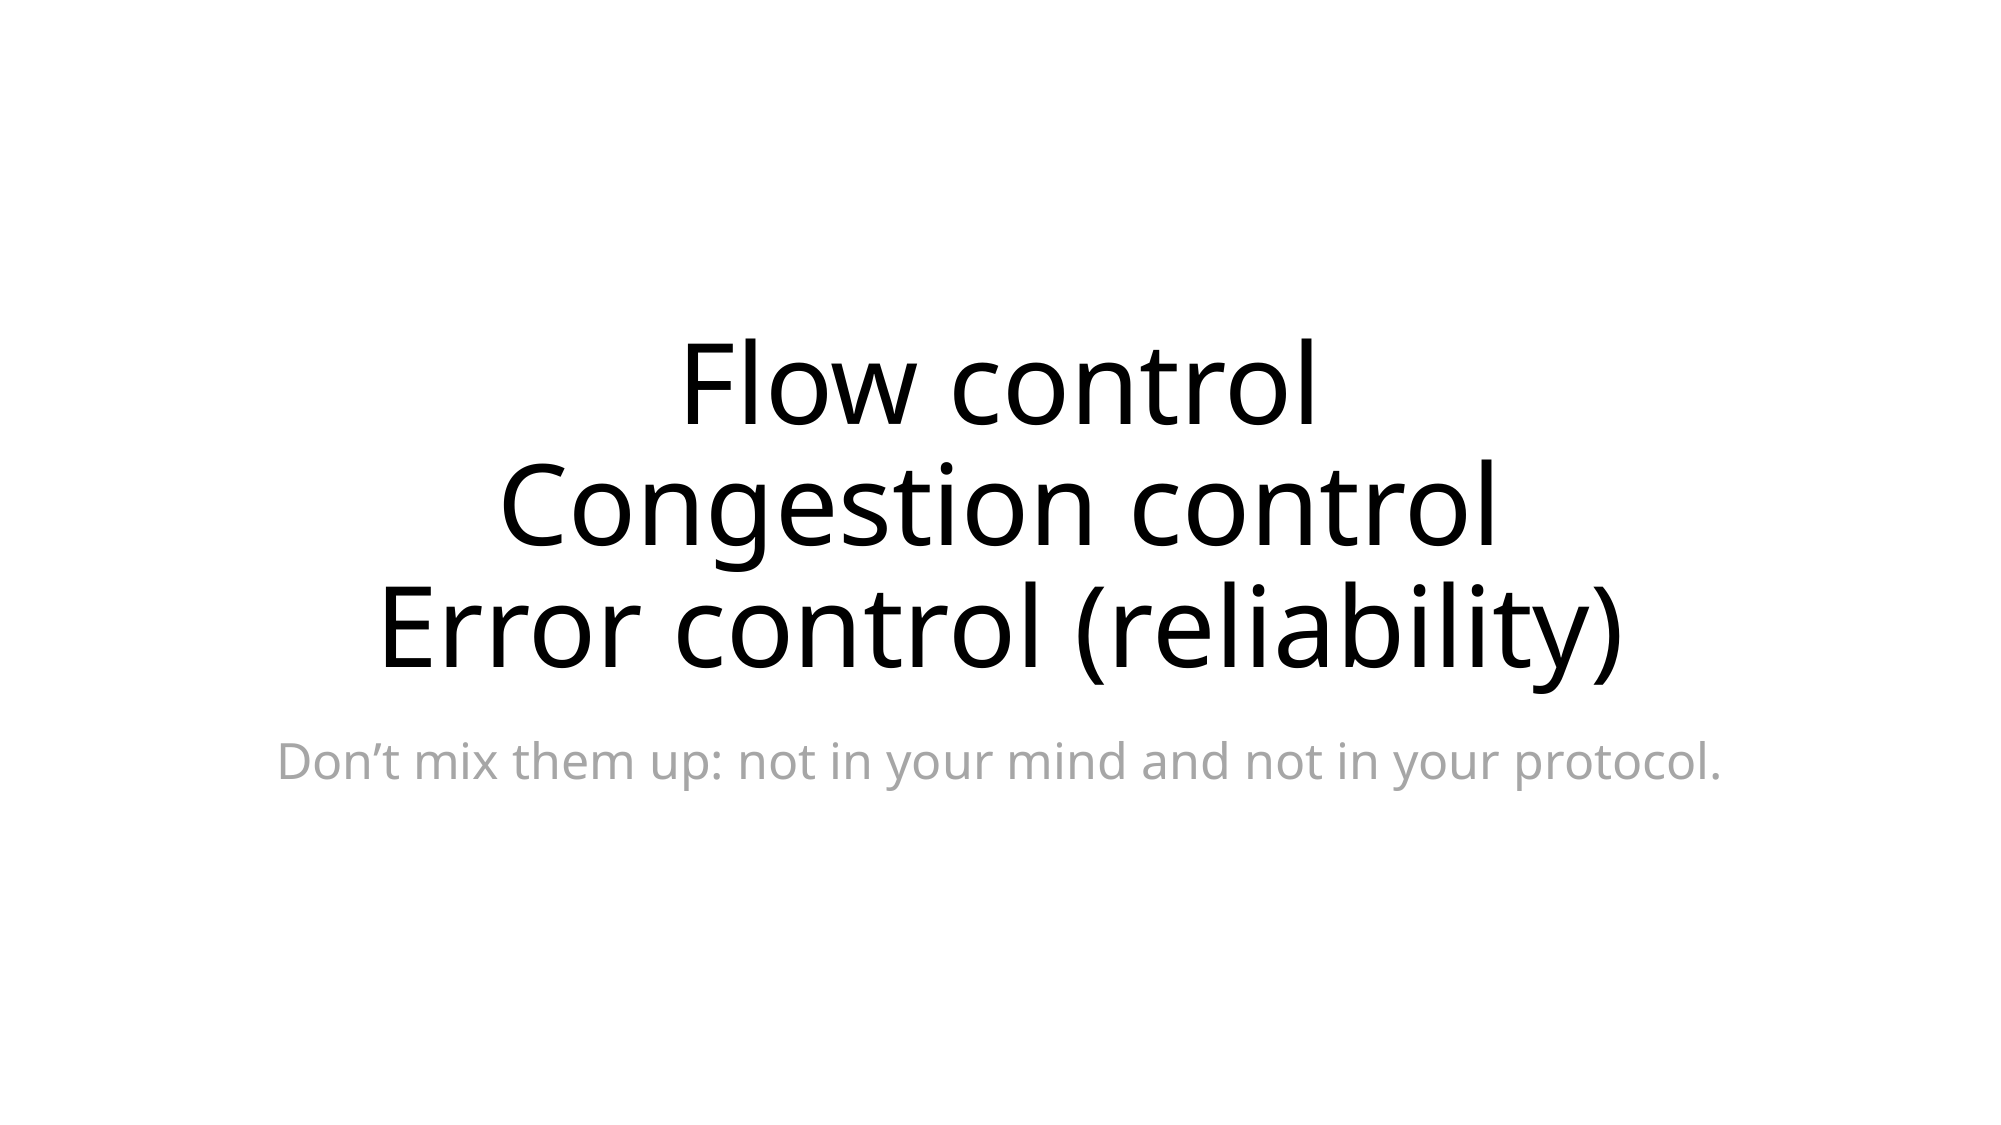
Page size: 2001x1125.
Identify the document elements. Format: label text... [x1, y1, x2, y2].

title Flow control Congestion control Error control (reliability) Don’t mix them up: not in your mind and not in your protocol. [39, 274, 1961, 844]
